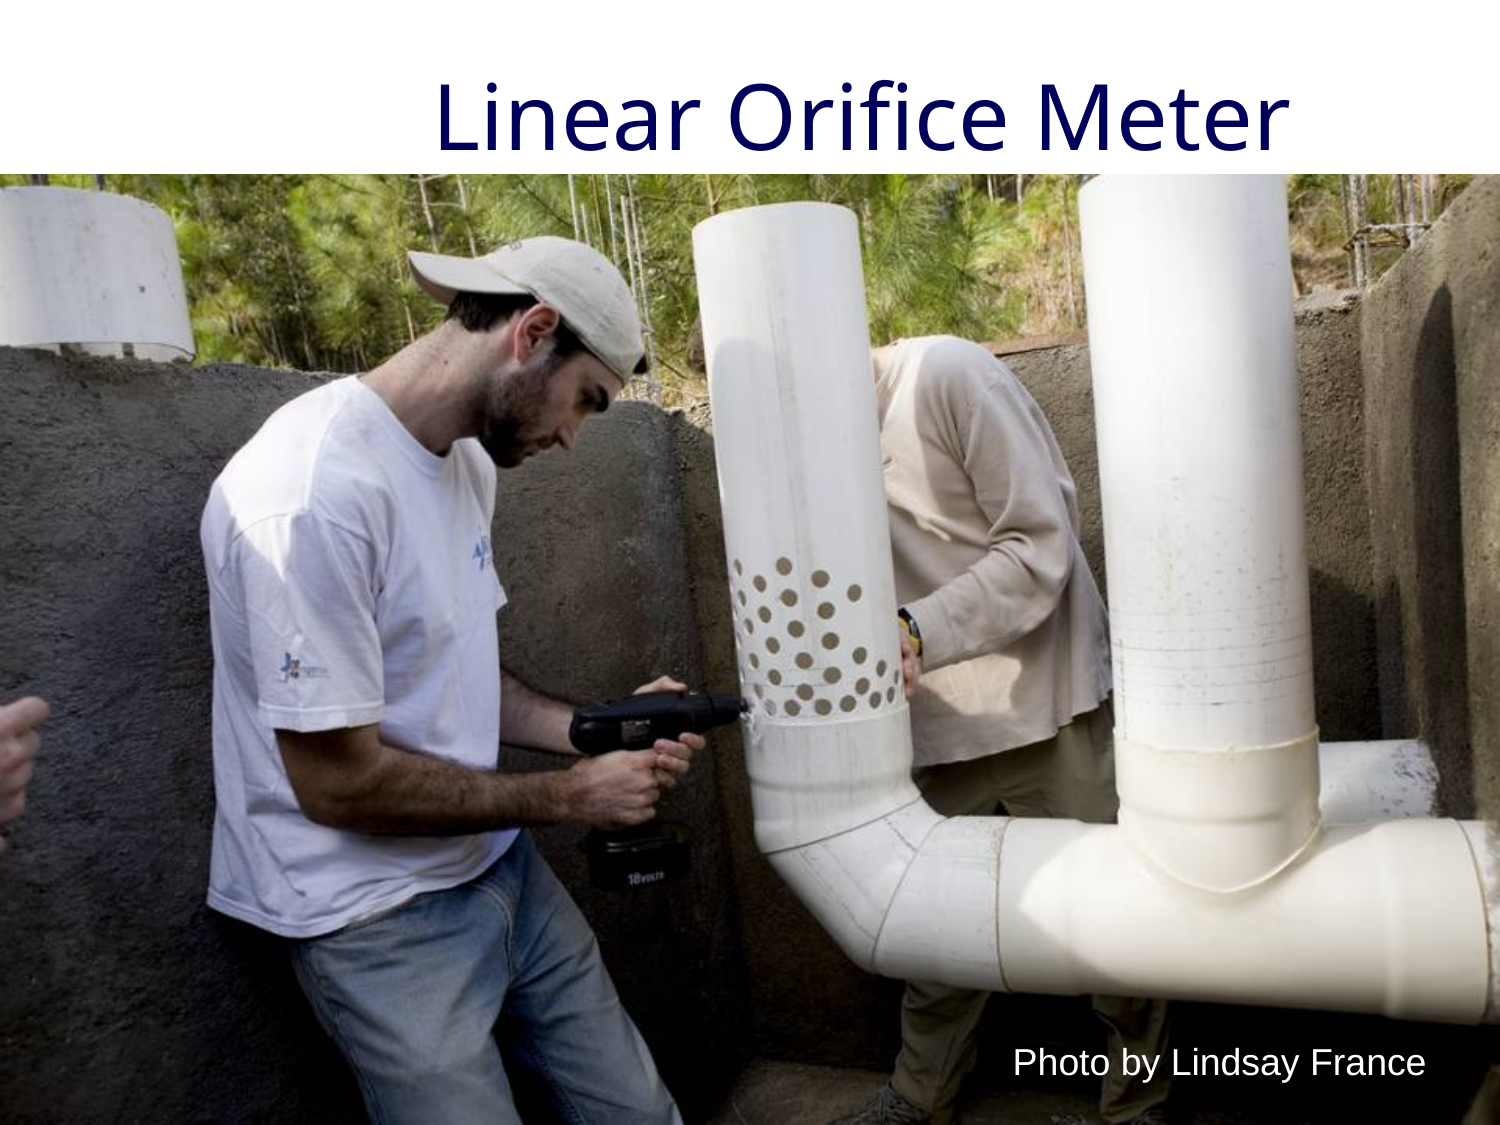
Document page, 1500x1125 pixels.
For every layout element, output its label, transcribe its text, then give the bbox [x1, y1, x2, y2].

title Linear Orifice Meter [225, 19, 1500, 174]
picture [0, 174, 1500, 1125]
